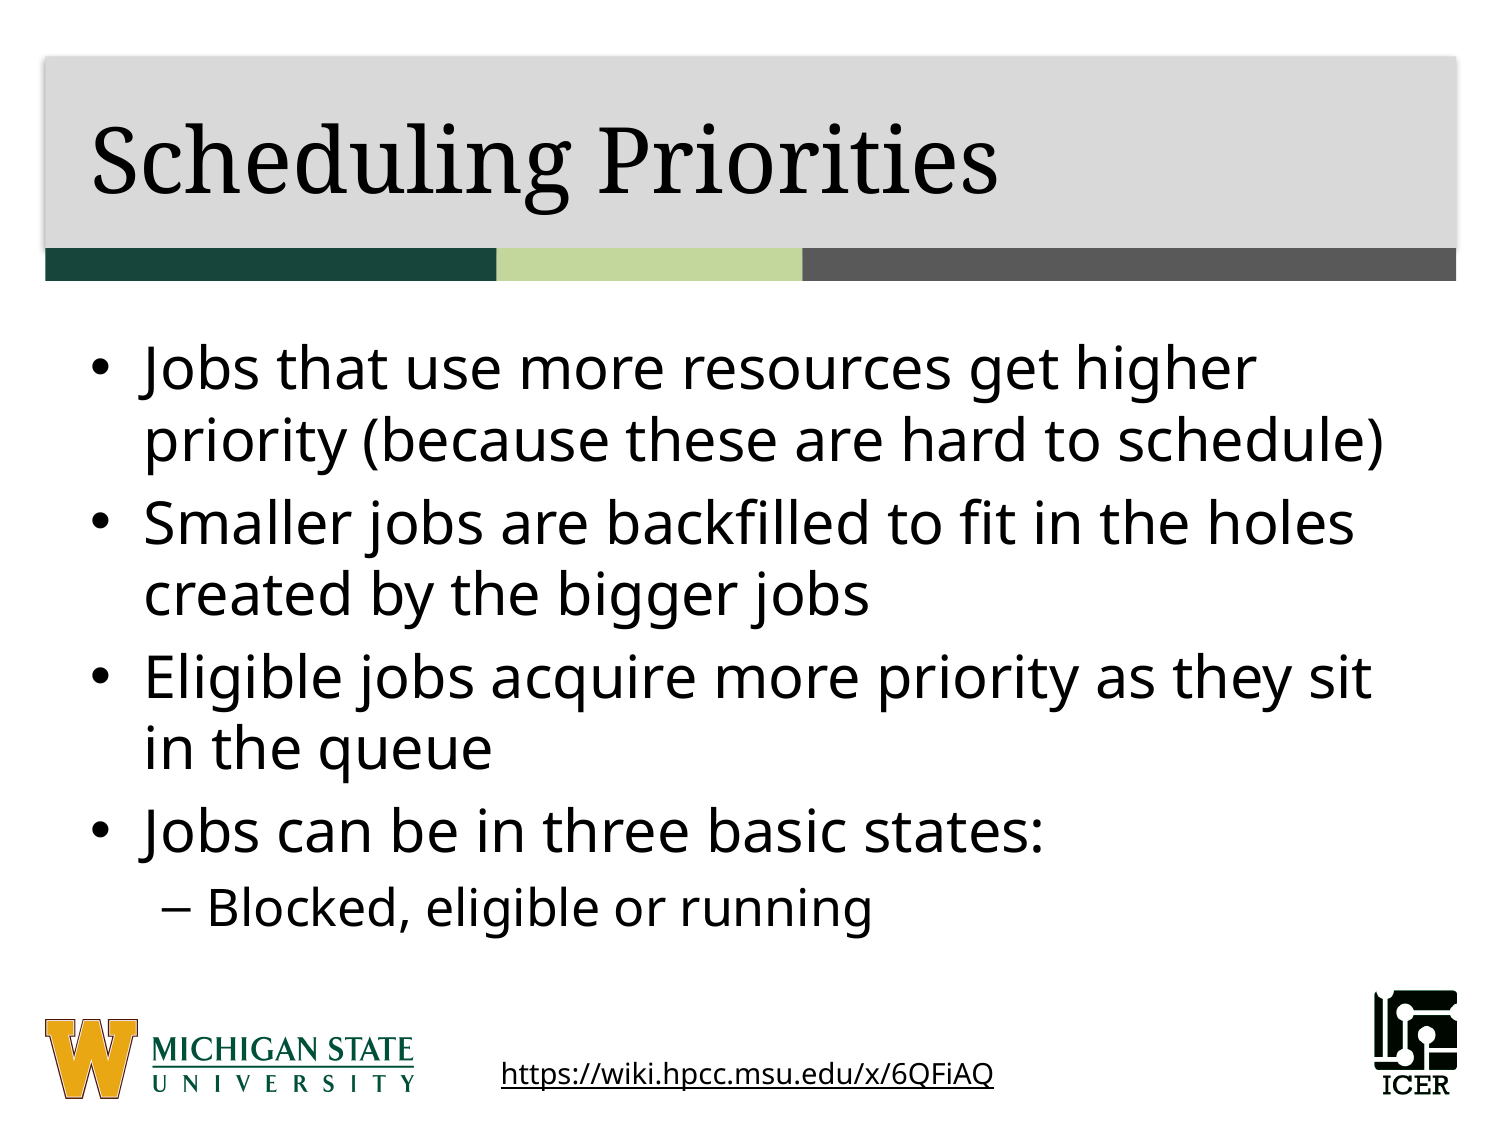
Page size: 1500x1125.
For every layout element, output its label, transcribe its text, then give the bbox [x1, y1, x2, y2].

list Jobs that use more resources get higher priority (because these are hard to schedule) Smaller jobs are backfilled to fit in the holes created by the bigger jobs Eligible jobs acquire more priority as they sit in the queue Jobs can be in three basic states: Blocked, eligible or running [75, 322, 1425, 1000]
picture [1374, 990, 1457, 1095]
title Scheduling Priorities [75, 94, 1425, 282]
picture [45, 1012, 443, 1116]
